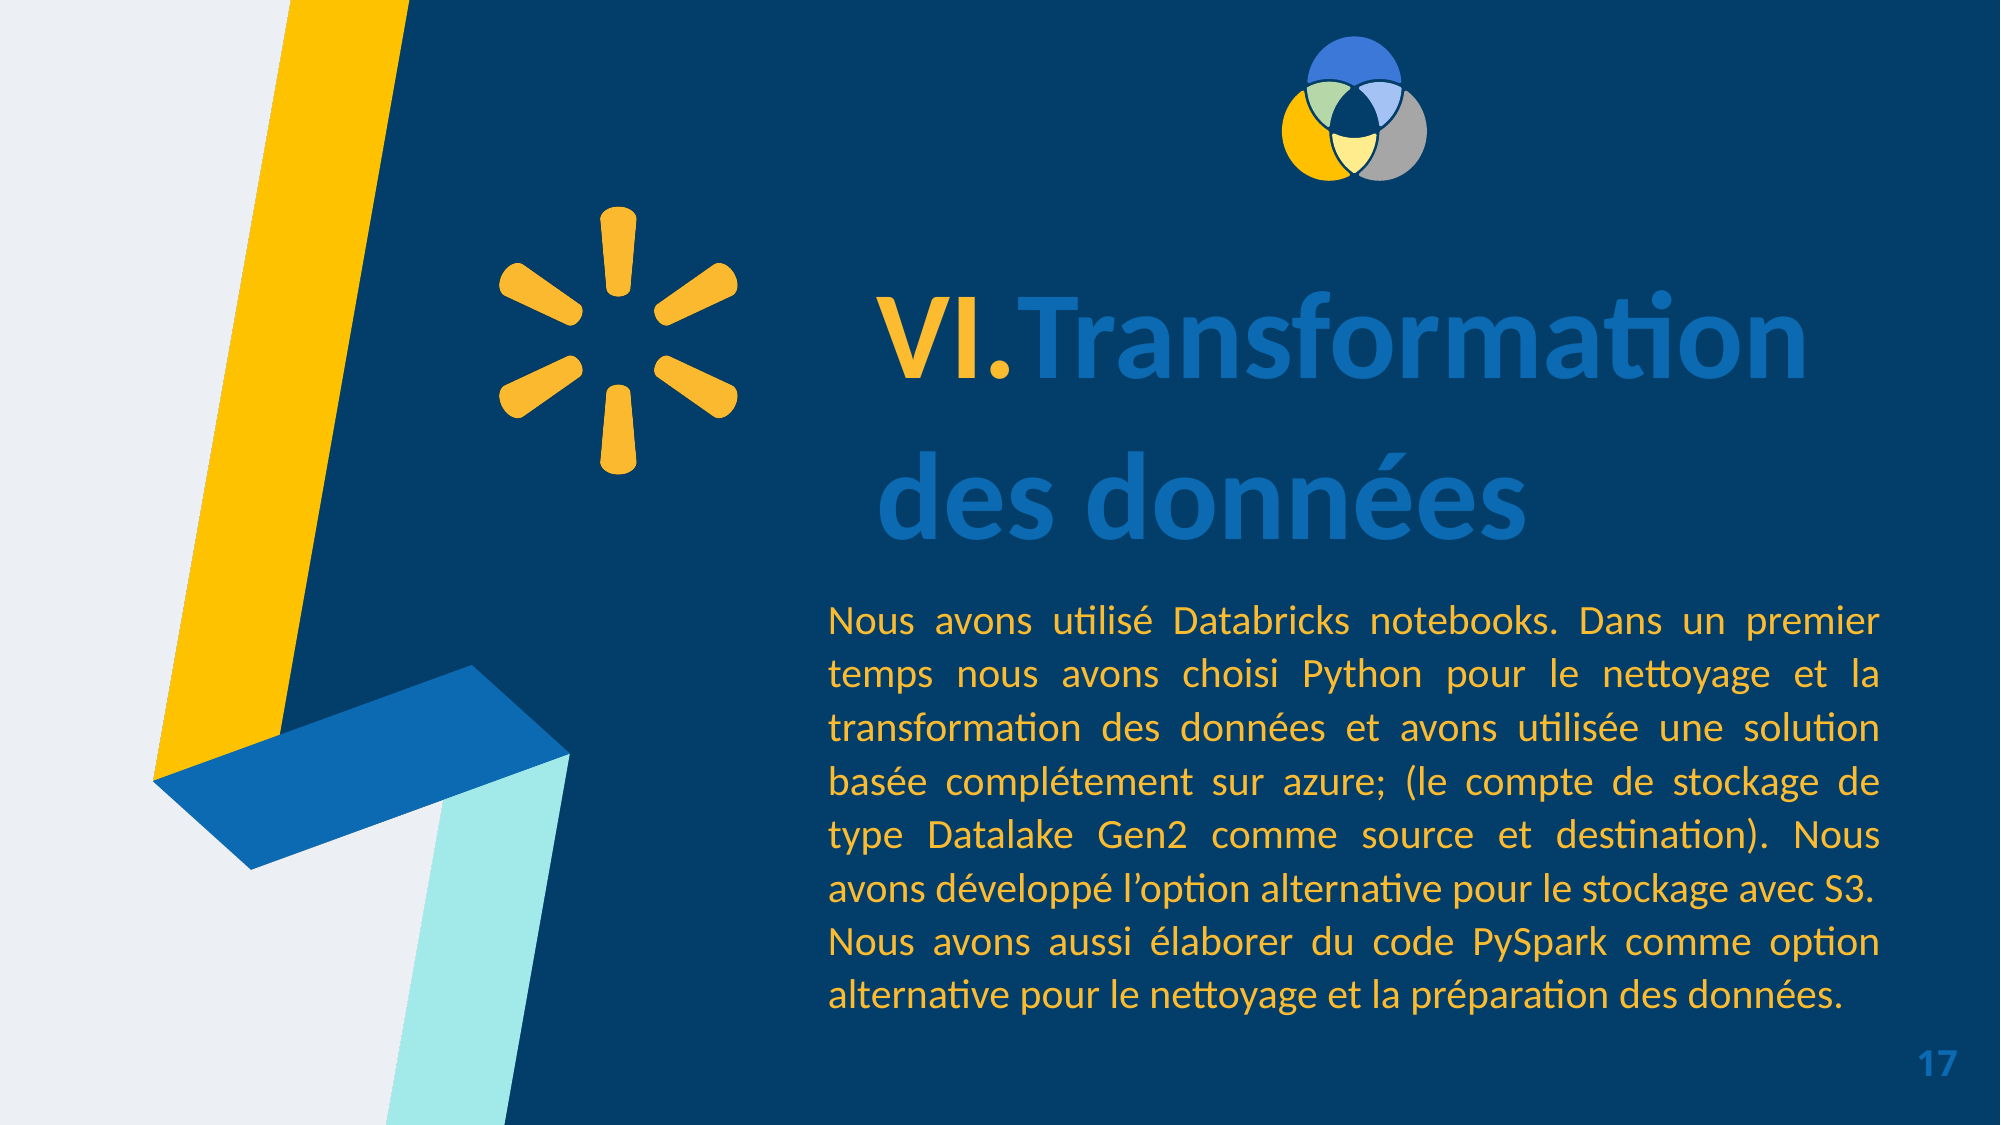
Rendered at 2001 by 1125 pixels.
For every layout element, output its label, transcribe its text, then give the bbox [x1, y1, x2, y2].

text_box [1275, 36, 1429, 182]
title VI.Transformation des données [876, 92, 1829, 565]
subtitle Nous avons utilisé Databricks notebooks. Dans un premier temps nous avons choisi Python pour le nettoyage et la transformation des données et avons utilisée une solution basée complétement sur azure; (le compte de stockage de type Datalake Gen2 comme source et destination). Nous avons développé l’option alternative pour le stockage avec S3. Nous avons aussi élaborer du code PySpark comme option alternative pour le nettoyage et la préparation des données. [827, 589, 1881, 1077]
picture [474, 187, 763, 494]
slide_number 17 [1838, 1022, 1959, 1109]
